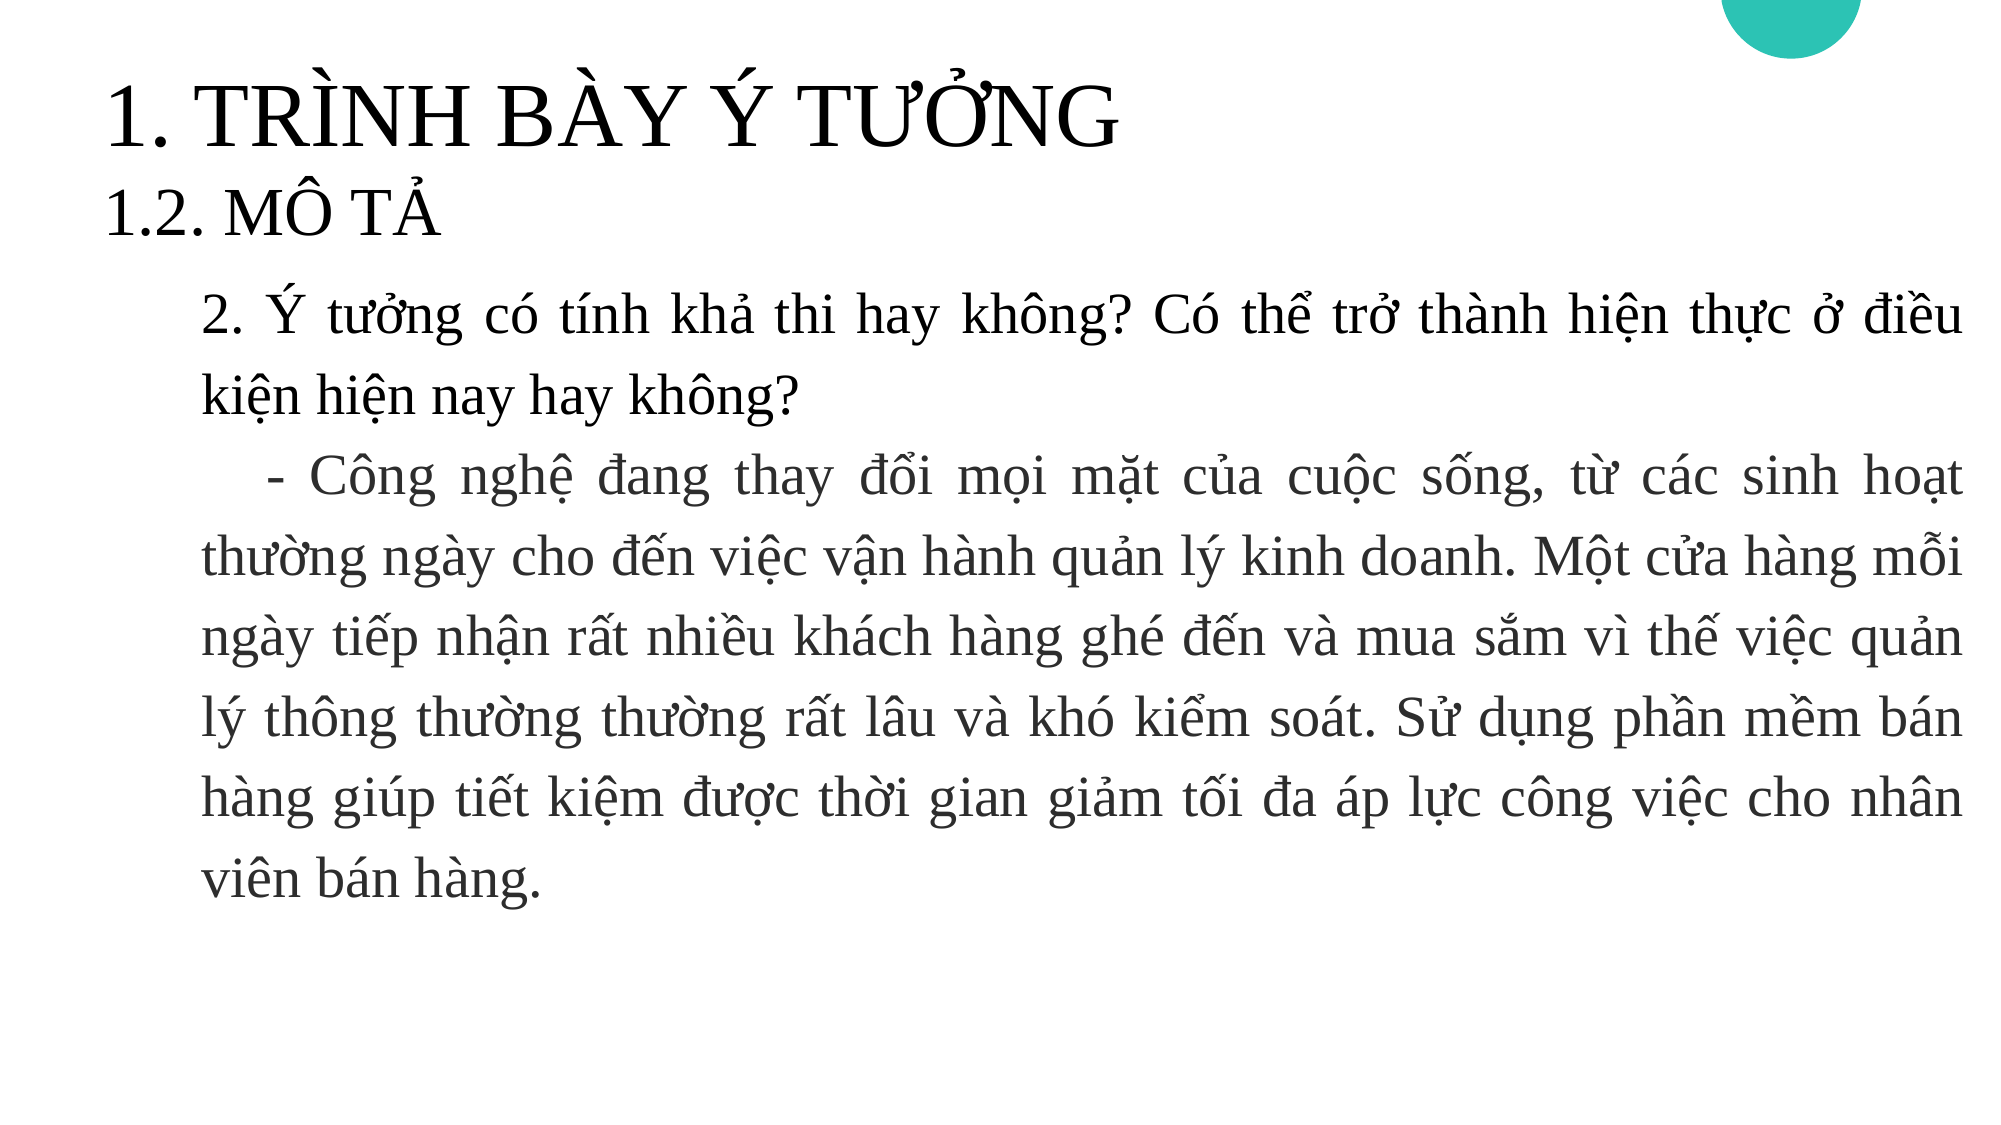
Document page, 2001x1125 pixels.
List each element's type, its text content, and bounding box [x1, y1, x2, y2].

text_box 2. Ý tưởng có tính khả thi hay không? Có thể trở thành hiện thực ở điều kiện hiện nay hay không? - Công nghệ đang thay đổi mọi mặt của cuộc sống, từ các sinh hoạt thường ngày cho đến việc vận hành quản lý kinh doanh. Một cửa hàng mỗi ngày tiếp nhận rất nhiều khách hàng ghé đến và mua sắm vì thế việc quản lý thông thường thường rất lâu và khó kiểm soát. Sử dụng phần mềm bán hàng giúp tiết kiệm được thời gian giảm tối đa áp lực công việc cho nhân viên bán hàng. [186, 257, 1980, 917]
text_box 1. TRÌNH BÀY Ý TƯỞNG [88, 59, 1814, 168]
text_box 1.2. MÔ TẢ [88, 168, 1814, 258]
